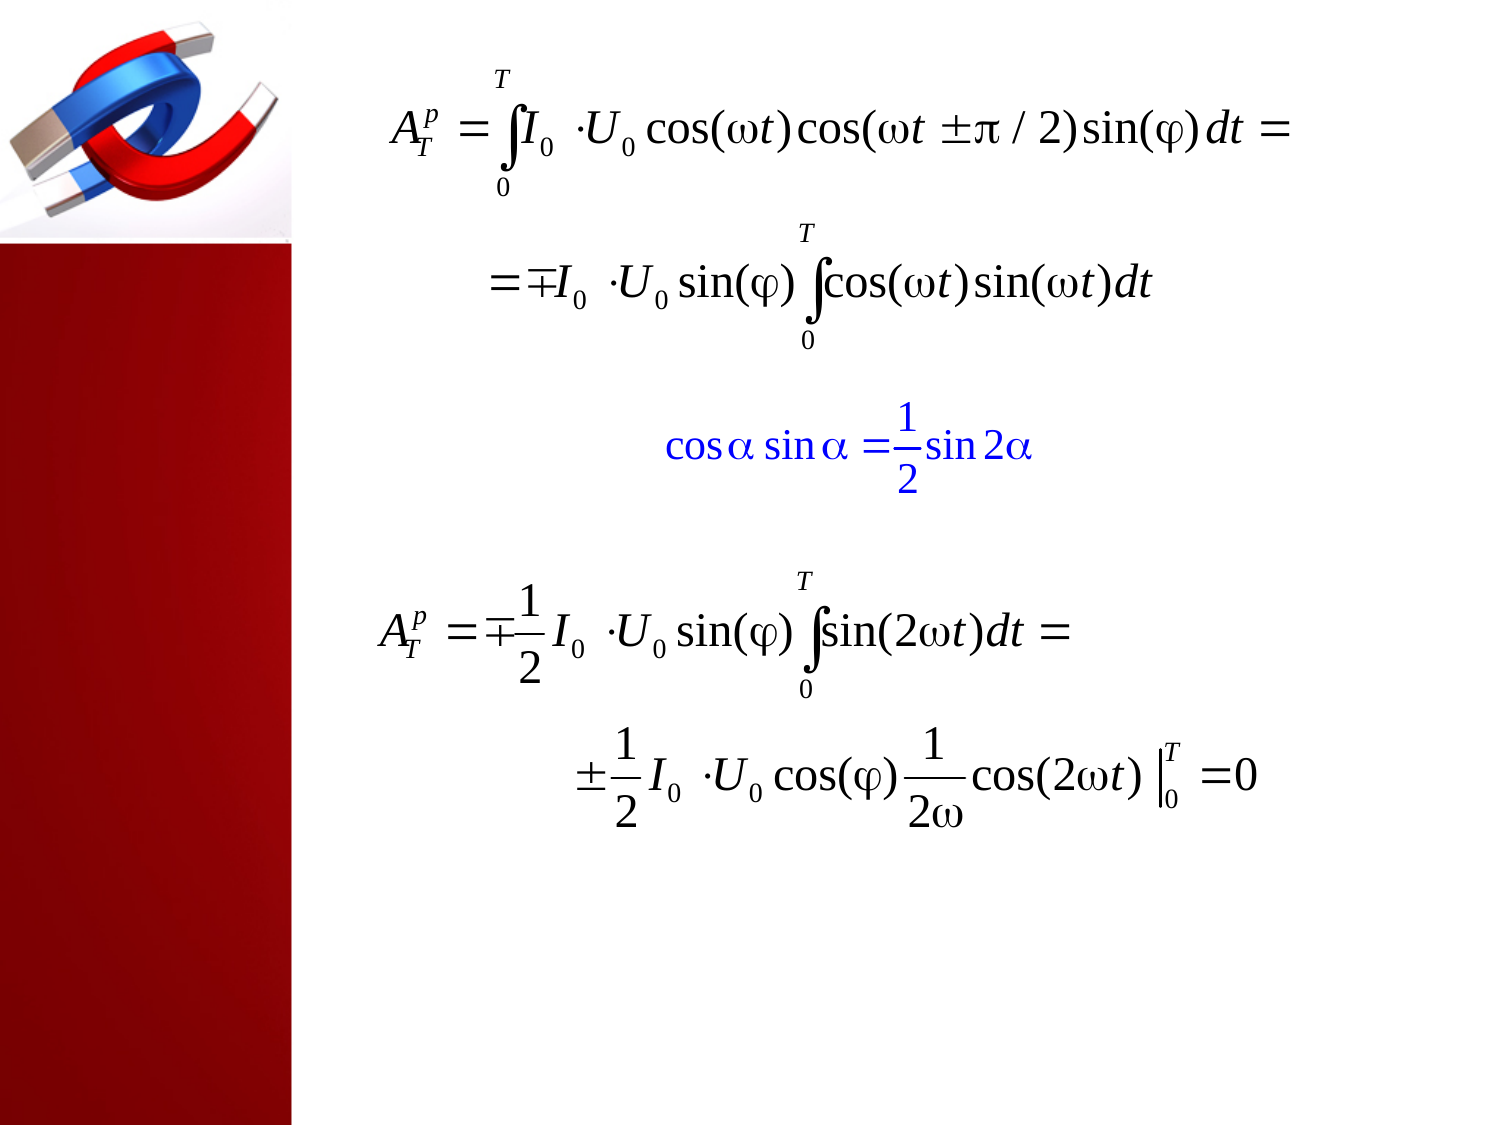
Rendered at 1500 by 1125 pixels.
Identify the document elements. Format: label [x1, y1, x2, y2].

text_box [369, 562, 1265, 836]
text_box [659, 389, 1042, 501]
text_box [381, 58, 1291, 359]
picture [0, 0, 1500, 1125]
